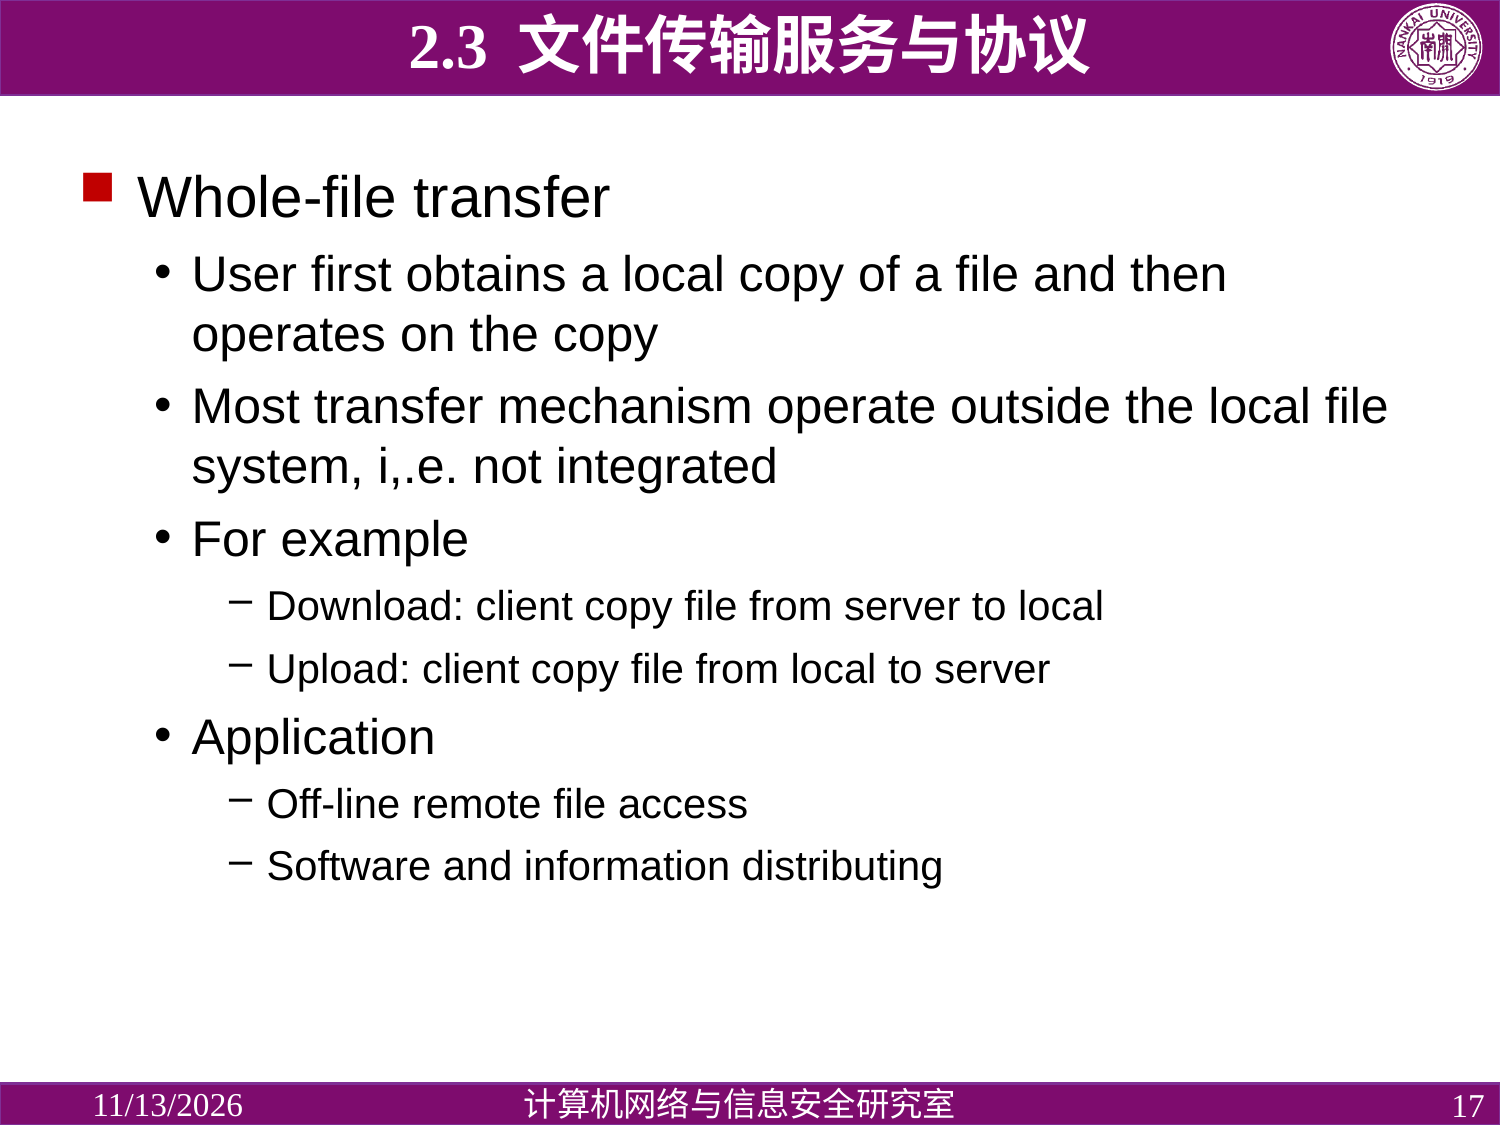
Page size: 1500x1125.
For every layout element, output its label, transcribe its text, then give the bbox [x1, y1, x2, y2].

text_box 2.3 文件传输服务与协议 [108, 5, 1391, 90]
picture [1391, 4, 1482, 90]
list Whole-file transfer User first obtains a local copy of a file and then operates on the copy Most transfer mechanism operate outside the local file system, i,.e. not integrated For example Download: client copy file from server to local Upload: client copy file from local to server Application Off-line remote file access Software and information distributing [64, 151, 1423, 995]
